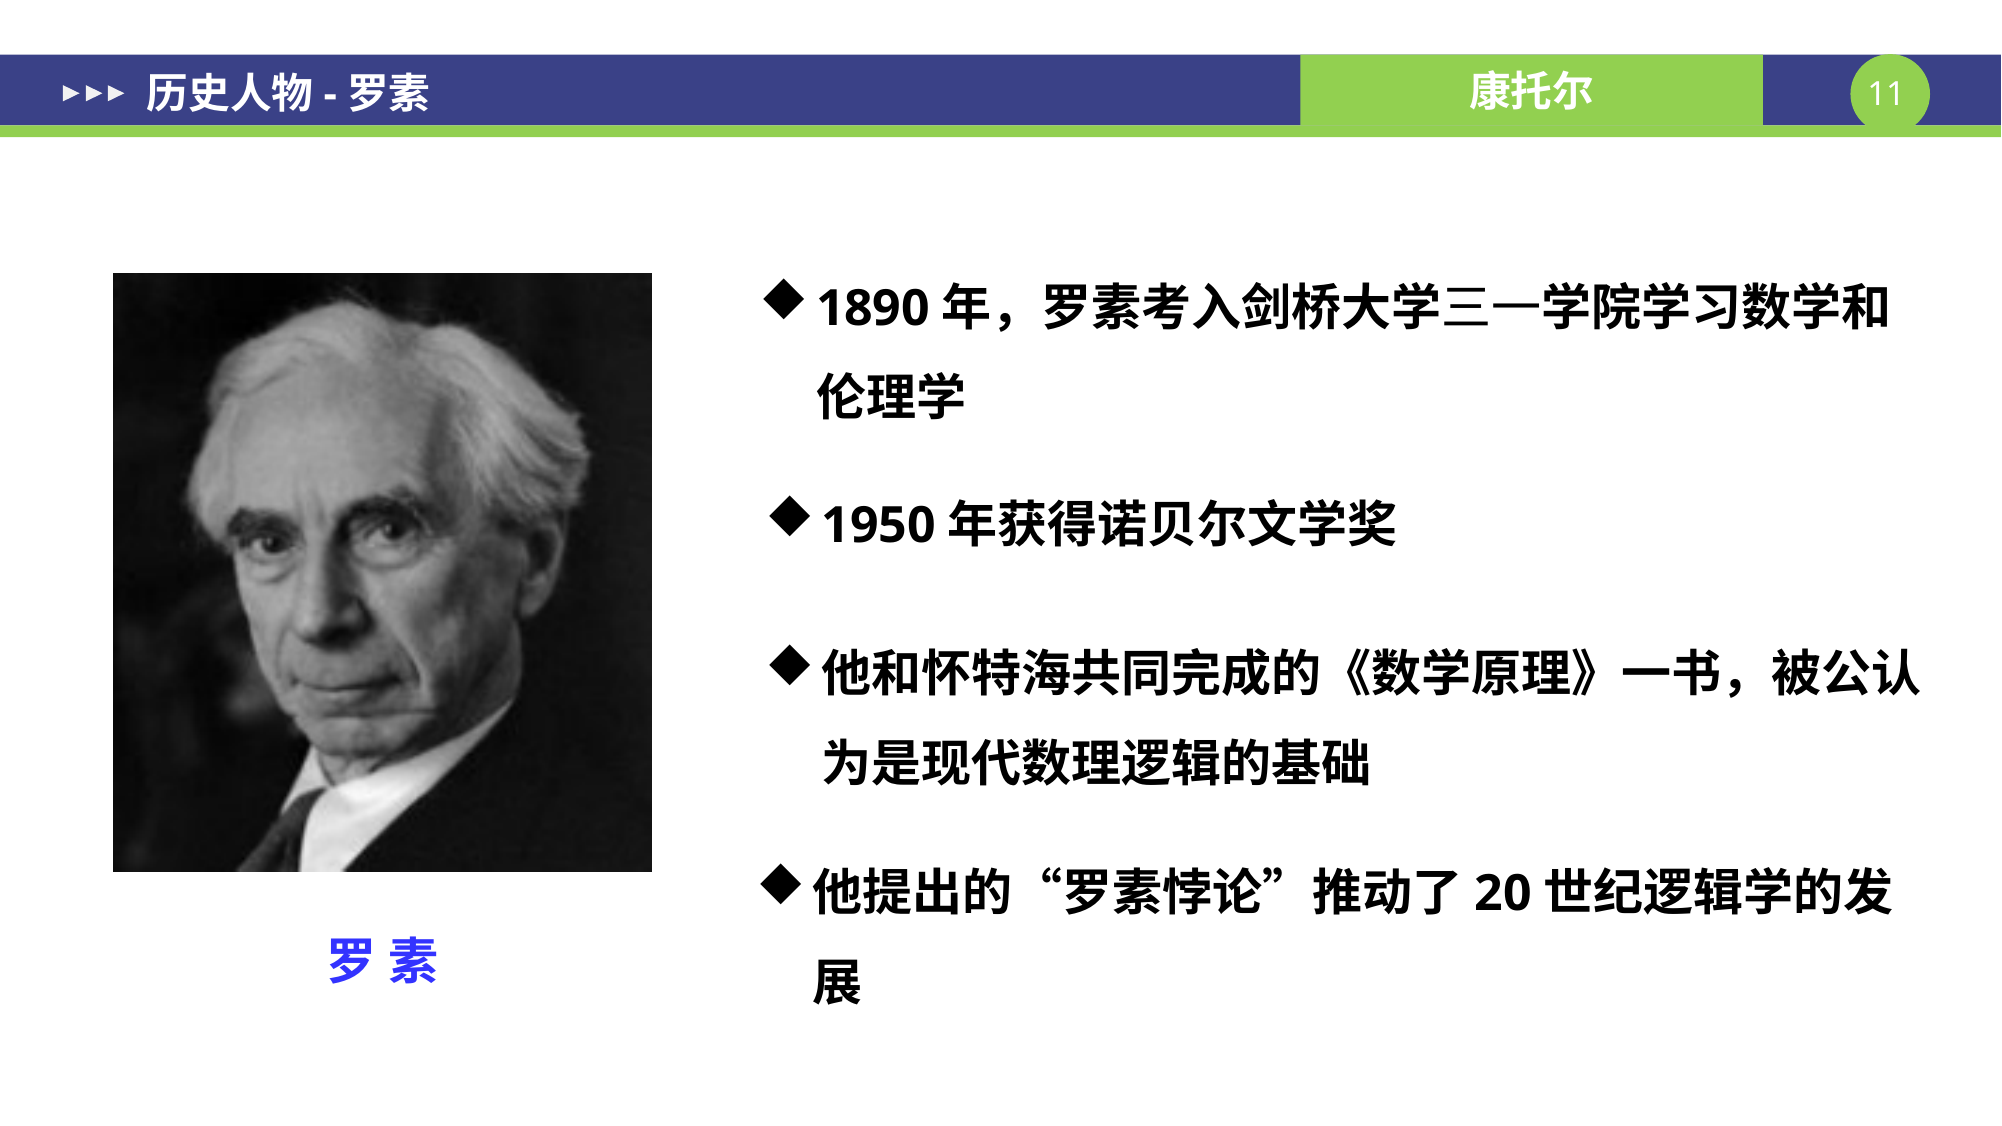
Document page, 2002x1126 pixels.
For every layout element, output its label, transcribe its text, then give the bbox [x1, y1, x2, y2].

text_box 1890年，罗素考入剑桥大学三一学院学习数学和伦理学 [744, 238, 1945, 433]
text_box 他和怀特海共同完成的《数学原理》一书，被公认为是现代数理逻辑的基础 [750, 604, 1951, 800]
text_box 历史人物-罗素 [126, 59, 998, 126]
picture [113, 272, 652, 872]
text_box 他提出的“罗素悖论”推动了20世纪逻辑学的发展 [741, 823, 1942, 1019]
text_box 罗 素 [263, 915, 502, 1004]
text_box 1950年获得诺贝尔文学奖 [750, 455, 1940, 561]
